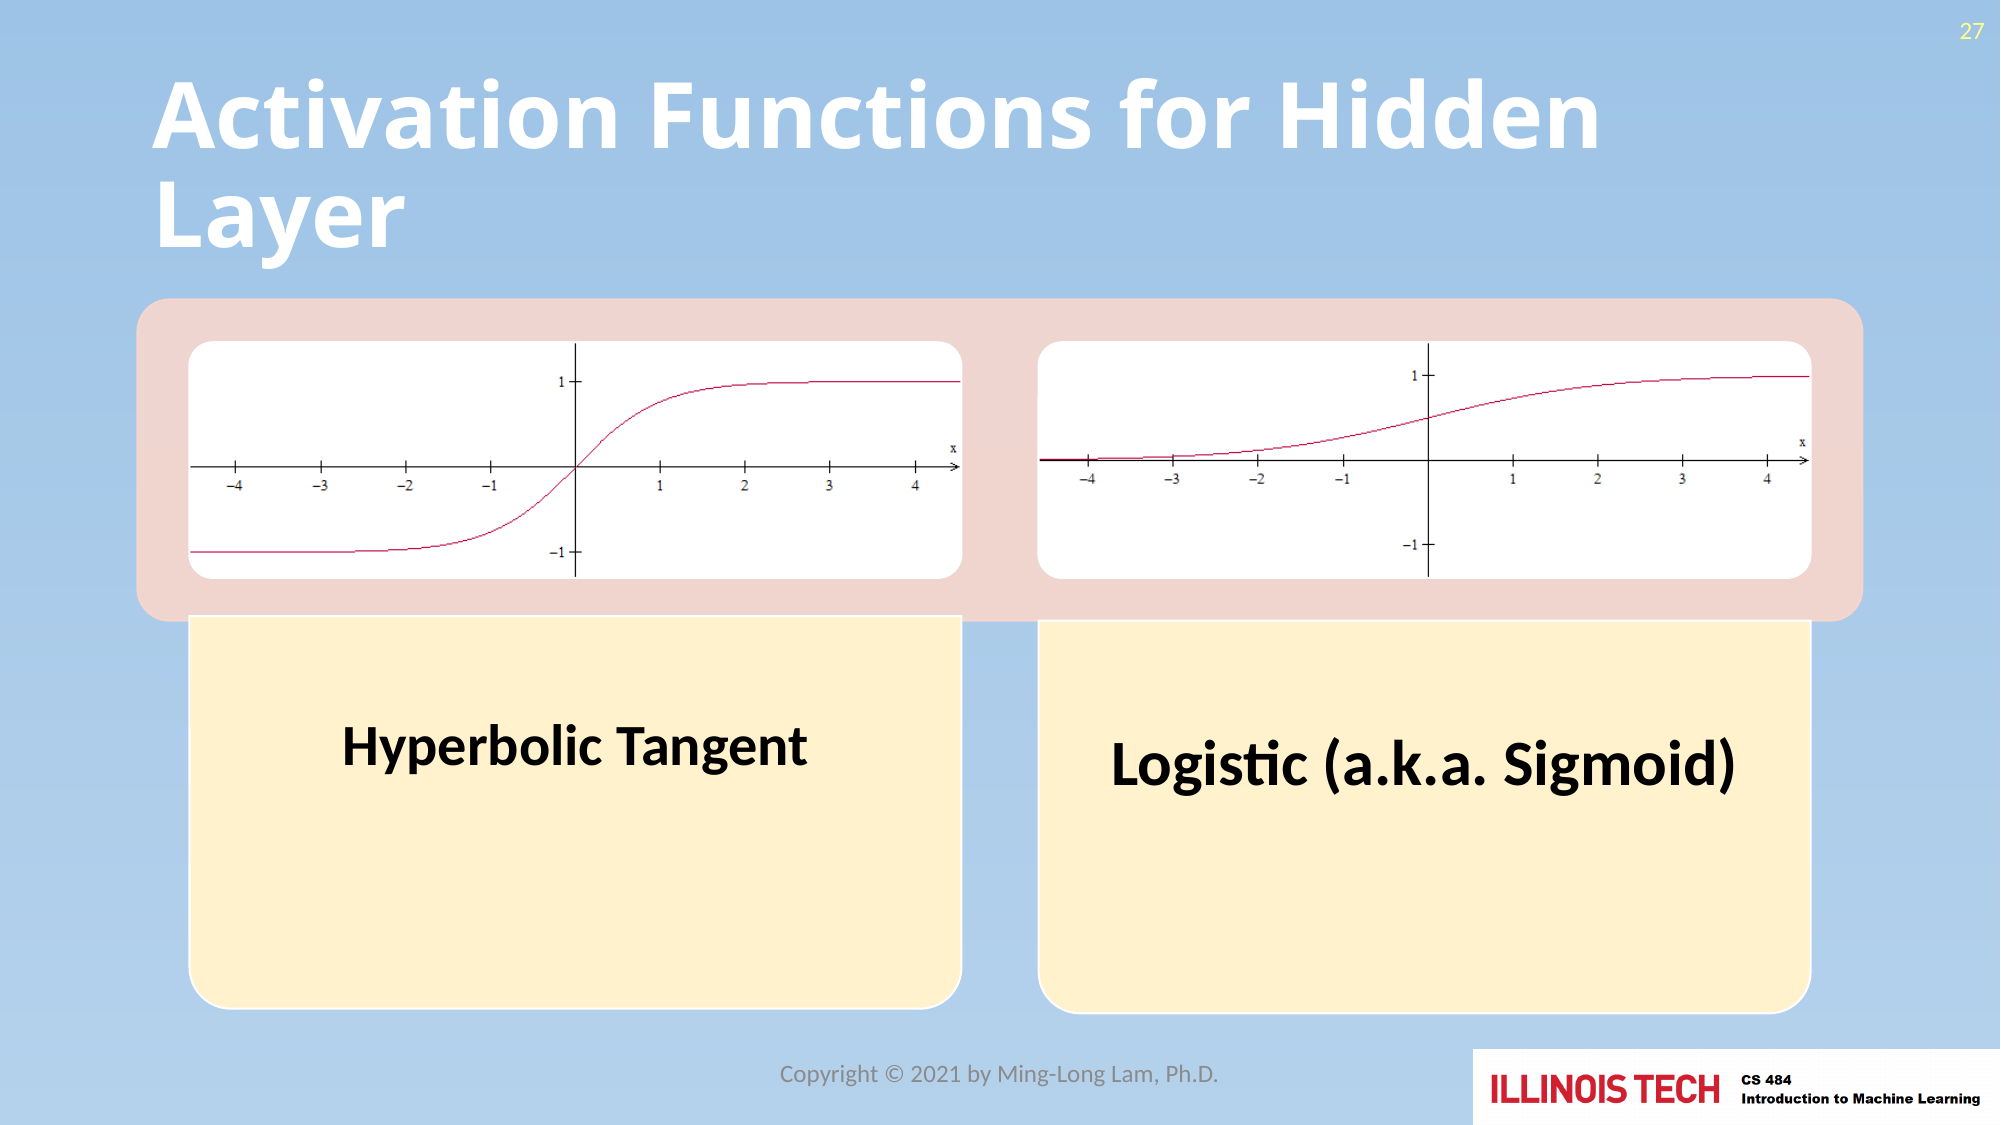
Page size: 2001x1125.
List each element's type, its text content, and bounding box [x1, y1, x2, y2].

title Activation Functions for Hidden Layer [137, 59, 1863, 278]
footer Copyright © 2021 by Ming-Long Lam, Ph.D. [662, 1042, 1338, 1103]
picture [1473, 1049, 2000, 1125]
slide_number 27 [1550, 0, 2000, 60]
